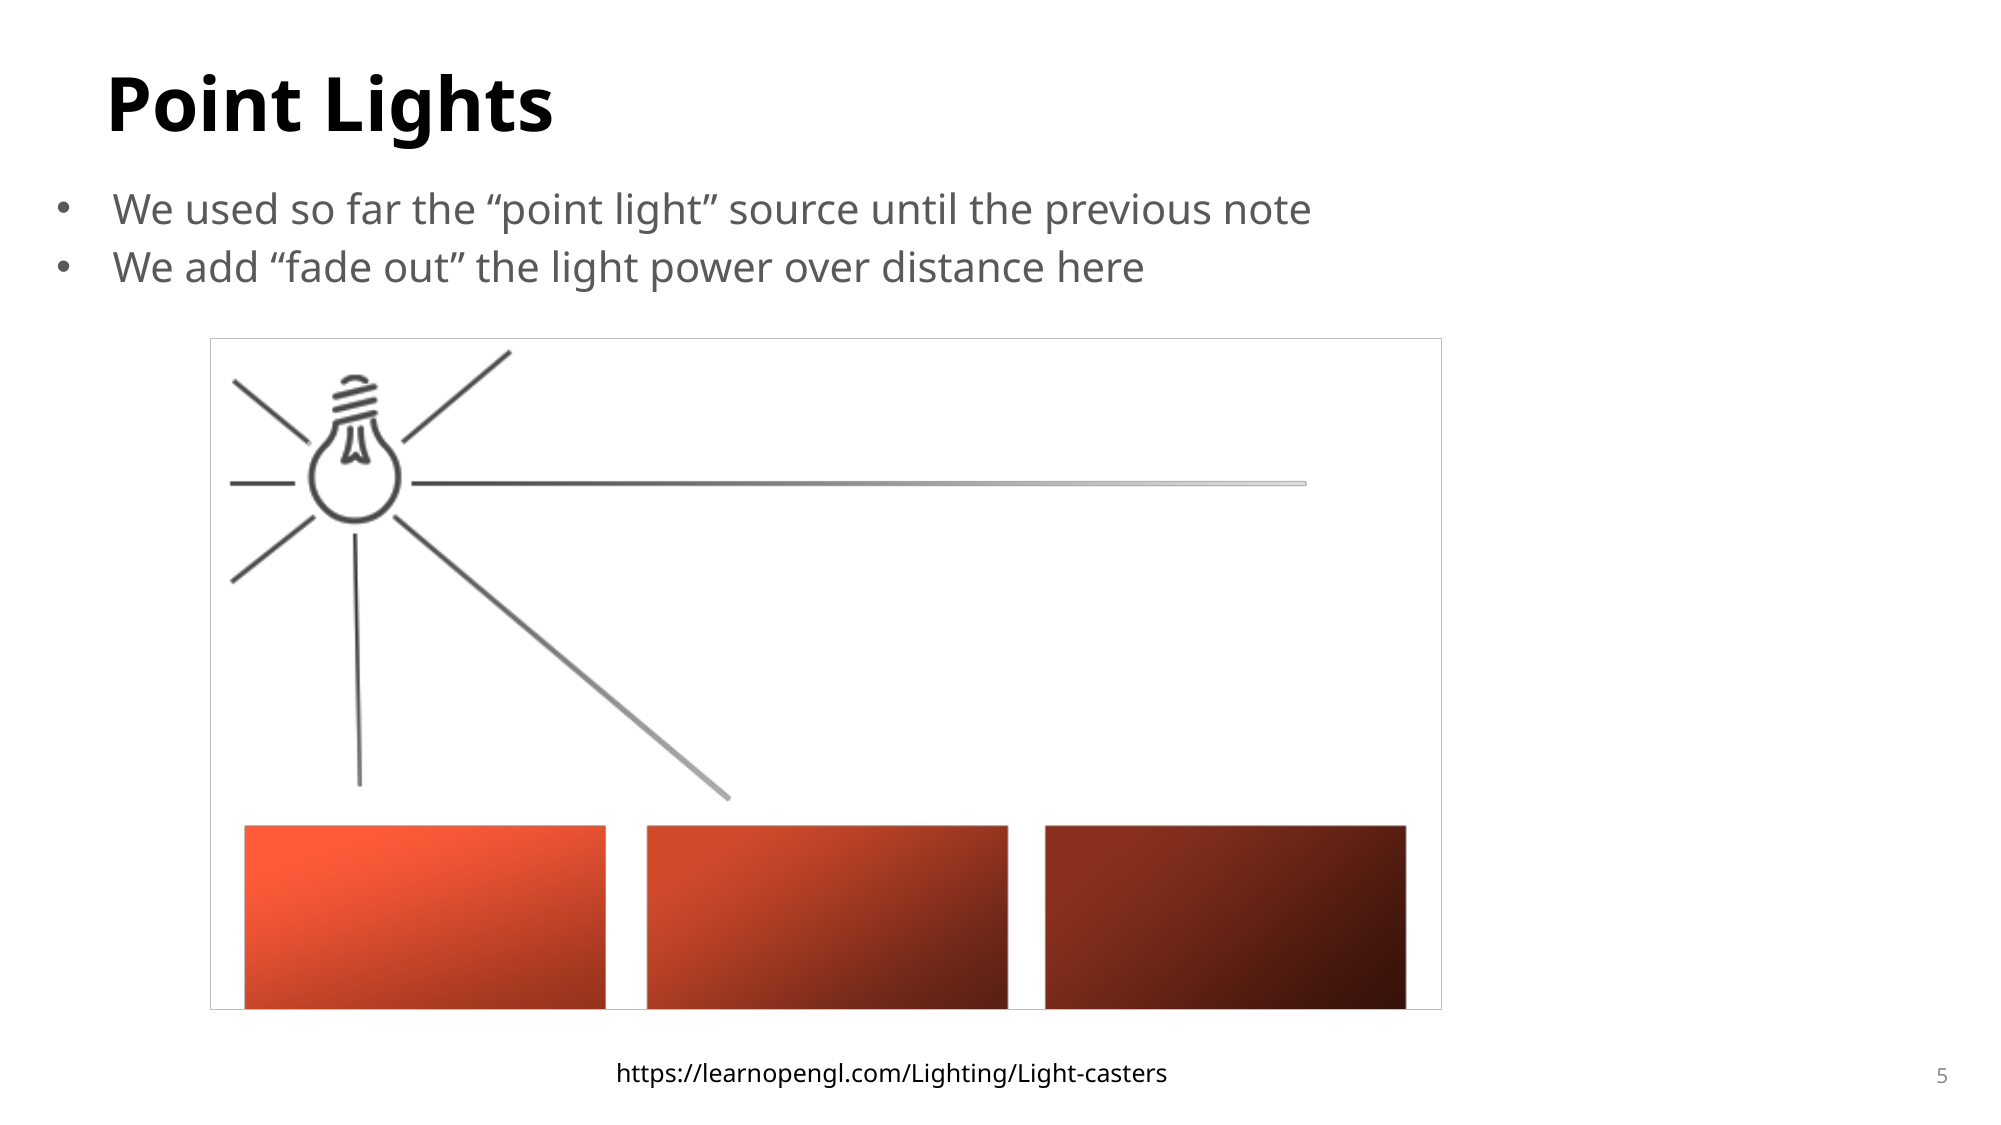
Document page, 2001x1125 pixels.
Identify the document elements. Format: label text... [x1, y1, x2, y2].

title Point Lights [90, 42, 1902, 161]
slide_number 5 [1901, 1046, 1964, 1107]
picture [209, 338, 1442, 1010]
list We used so far the “point light” source until the previous note We add “fade out” the light power over distance here [41, 174, 1967, 339]
text_box https://learnopengl.com/Lighting/Light-casters [601, 1050, 1184, 1095]
